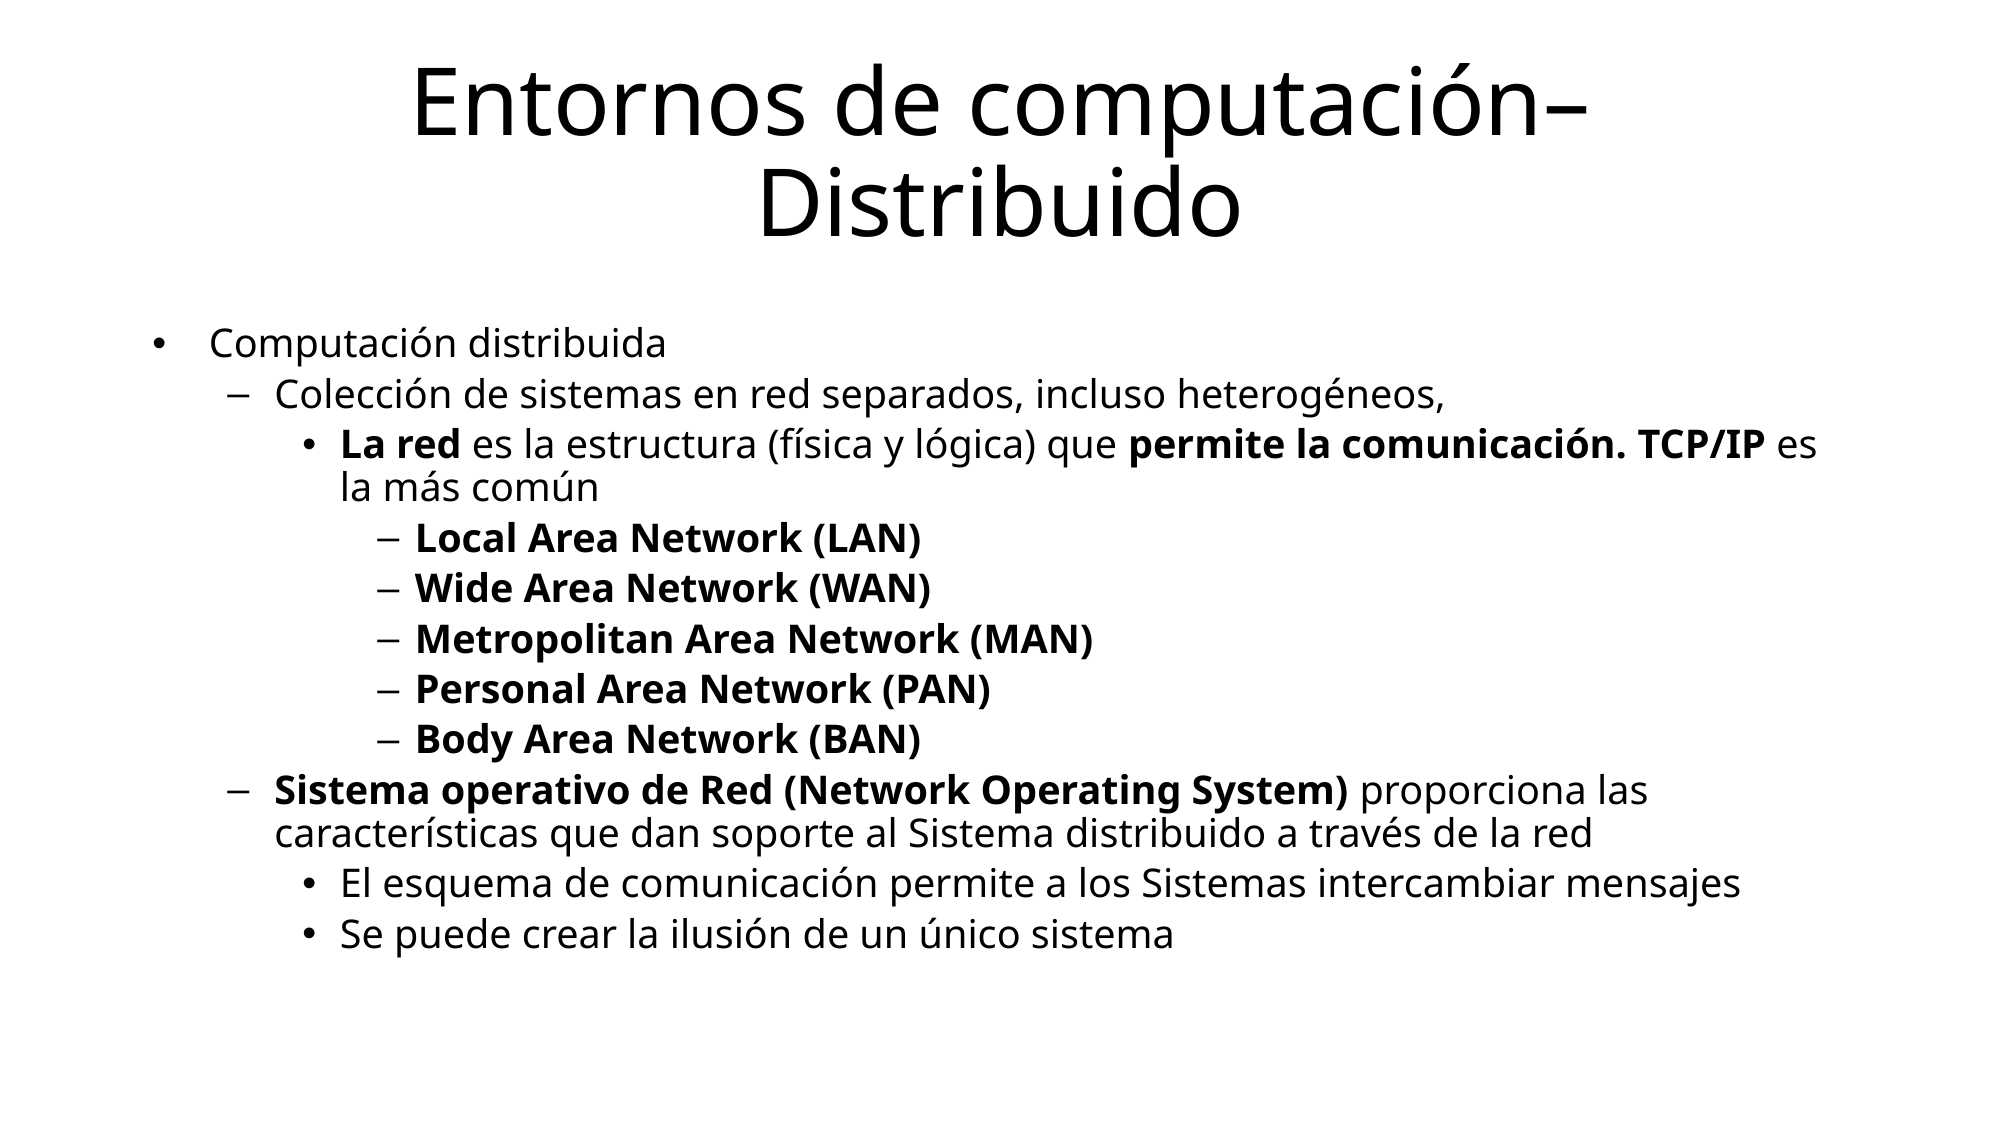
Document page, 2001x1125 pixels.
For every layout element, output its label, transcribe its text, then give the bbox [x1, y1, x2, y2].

title Entornos de computación– Distribuido [137, 46, 1863, 265]
list Computación distribuida Colección de sistemas en red separados, incluso heterogéneos, La red es la estructura (física y lógica) que permite la comunicación. TCP/IP es la más común Local Area Network (LAN) Wide Area Network (WAN) Metropolitan Area Network (MAN) Personal Area Network (PAN) Body Area Network (BAN) Sistema operativo de Red (Network Operating System) proporciona las características que dan soporte al Sistema distribuido a través de la red El esquema de comunicación permite a los Sistemas intercambiar mensajes Se puede crear la ilusión de un único sistema [137, 316, 1863, 1014]
